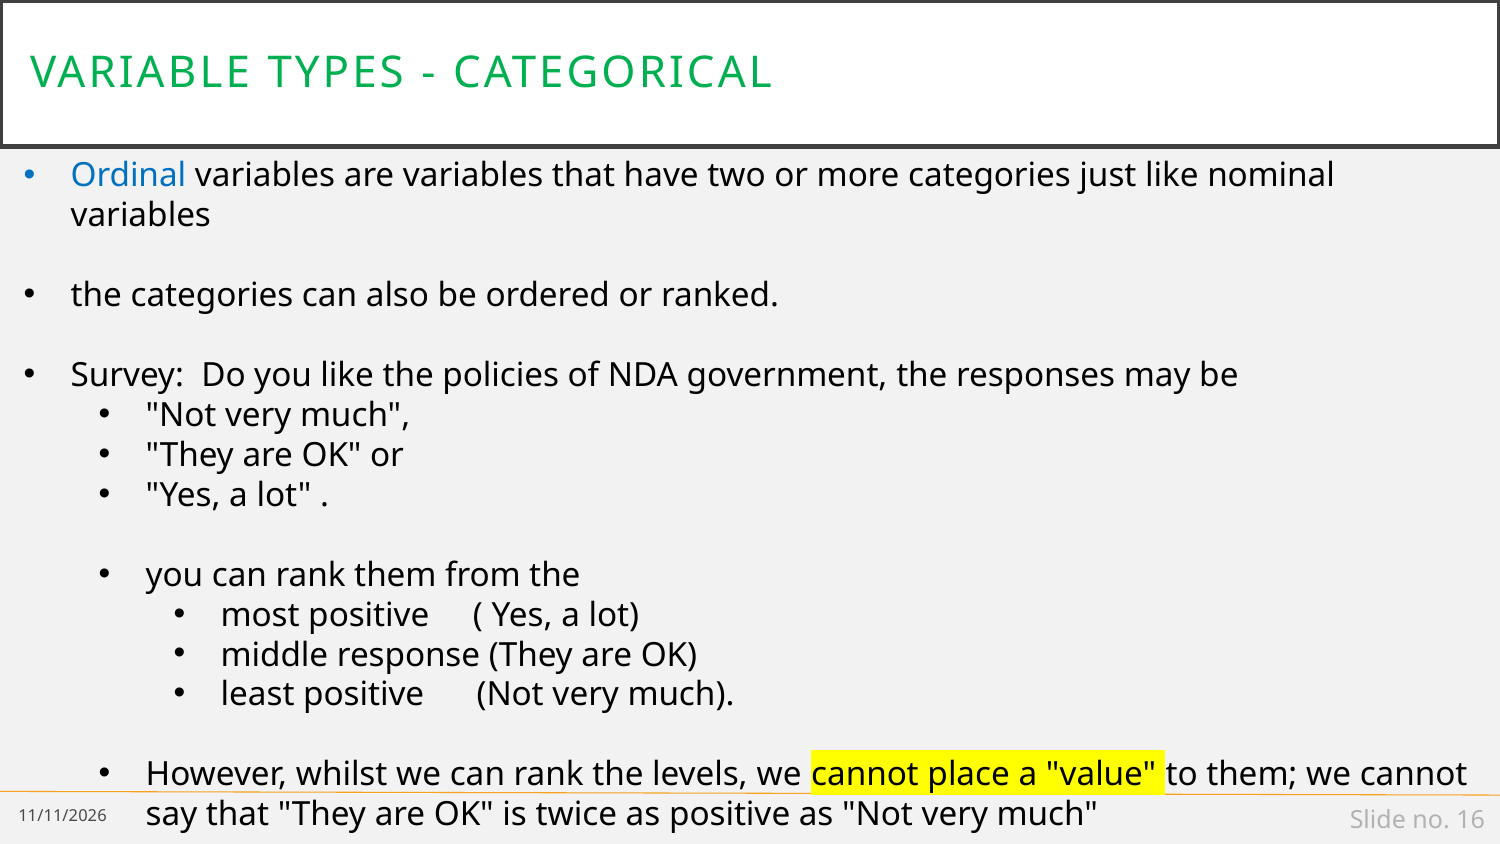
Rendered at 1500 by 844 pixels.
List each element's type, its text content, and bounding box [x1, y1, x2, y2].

text_box Ordinal variables are variables that have two or more categories just like nominal variables the categories can also be ordered or ranked. Survey: Do you like the policies of NDA government, the responses may be "Not very much", "They are OK" or "Yes, a lot" . you can rank them from the most positive ( Yes, a lot) middle response (They are OK) least positive (Not very much). However, whilst we can rank the levels, we cannot place a "value" to them; we cannot say that "They are OK" is twice as positive as "Not very much" [8, 146, 1500, 840]
title Variable types - Categorical [0, 0, 1500, 149]
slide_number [0, 796, 8, 837]
